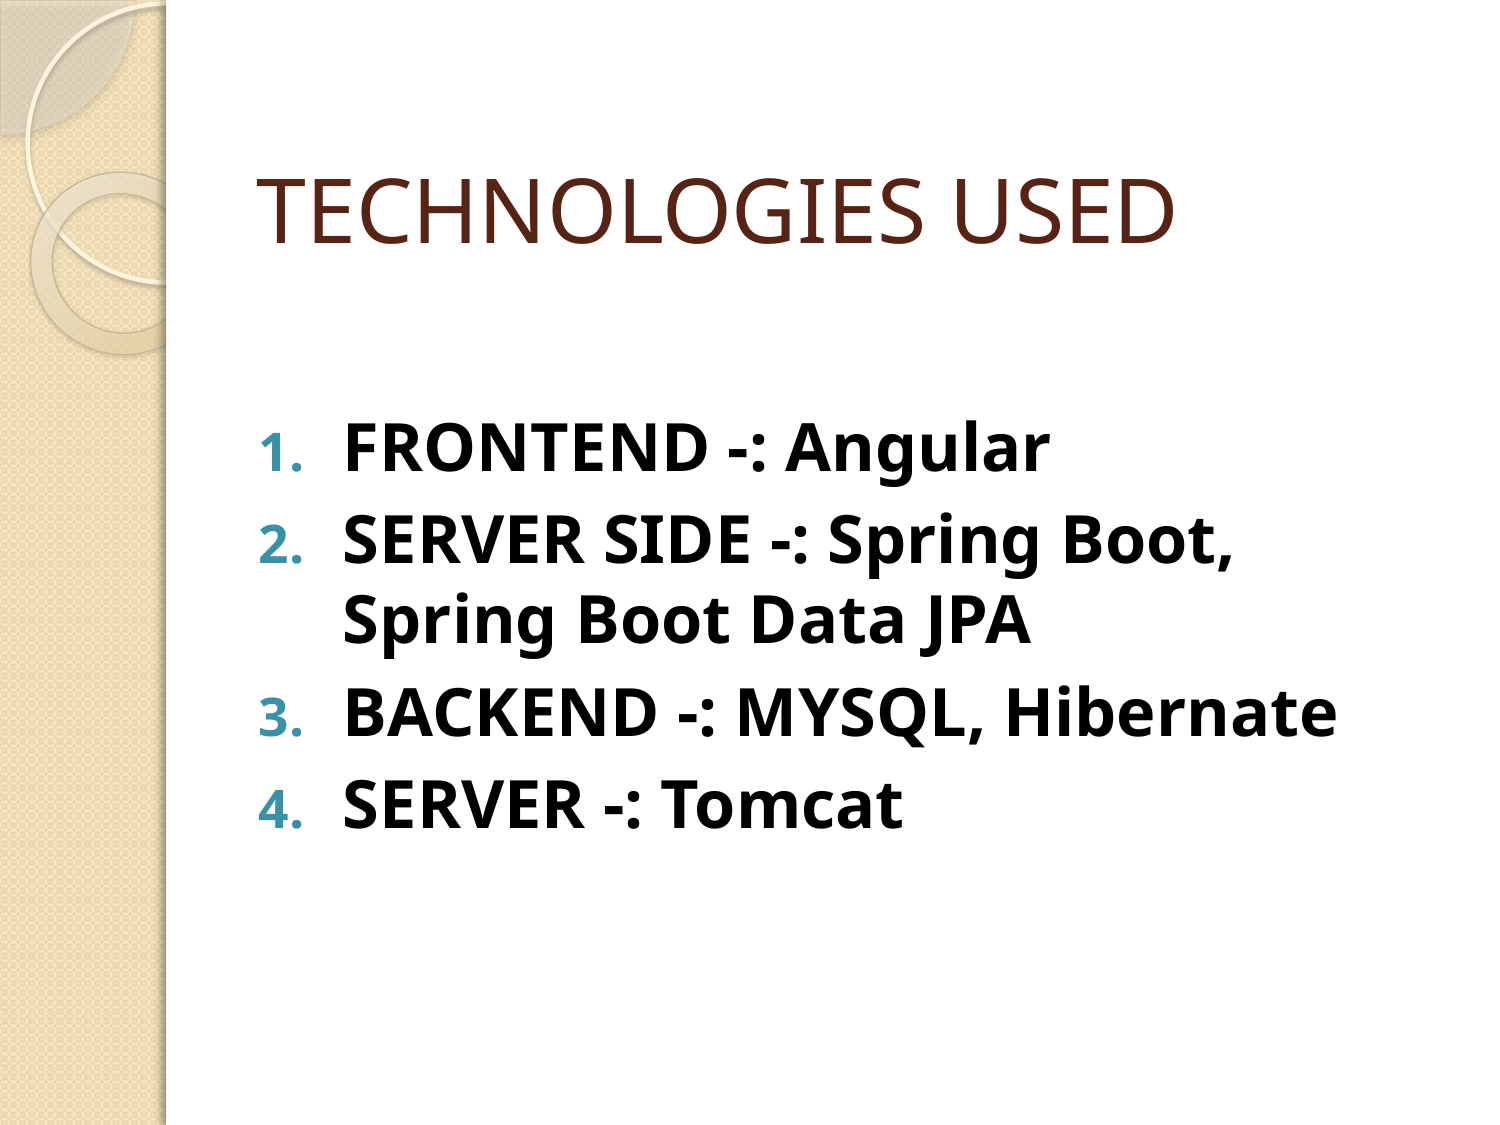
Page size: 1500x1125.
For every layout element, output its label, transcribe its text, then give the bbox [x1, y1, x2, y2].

list FRONTEND -: Angular SERVER SIDE -: Spring Boot, Spring Boot Data JPA BACKEND -: MYSQL, Hibernate SERVER -: Tomcat [230, 397, 1461, 900]
title TECHNOLOGIES USED [242, 113, 1473, 302]
